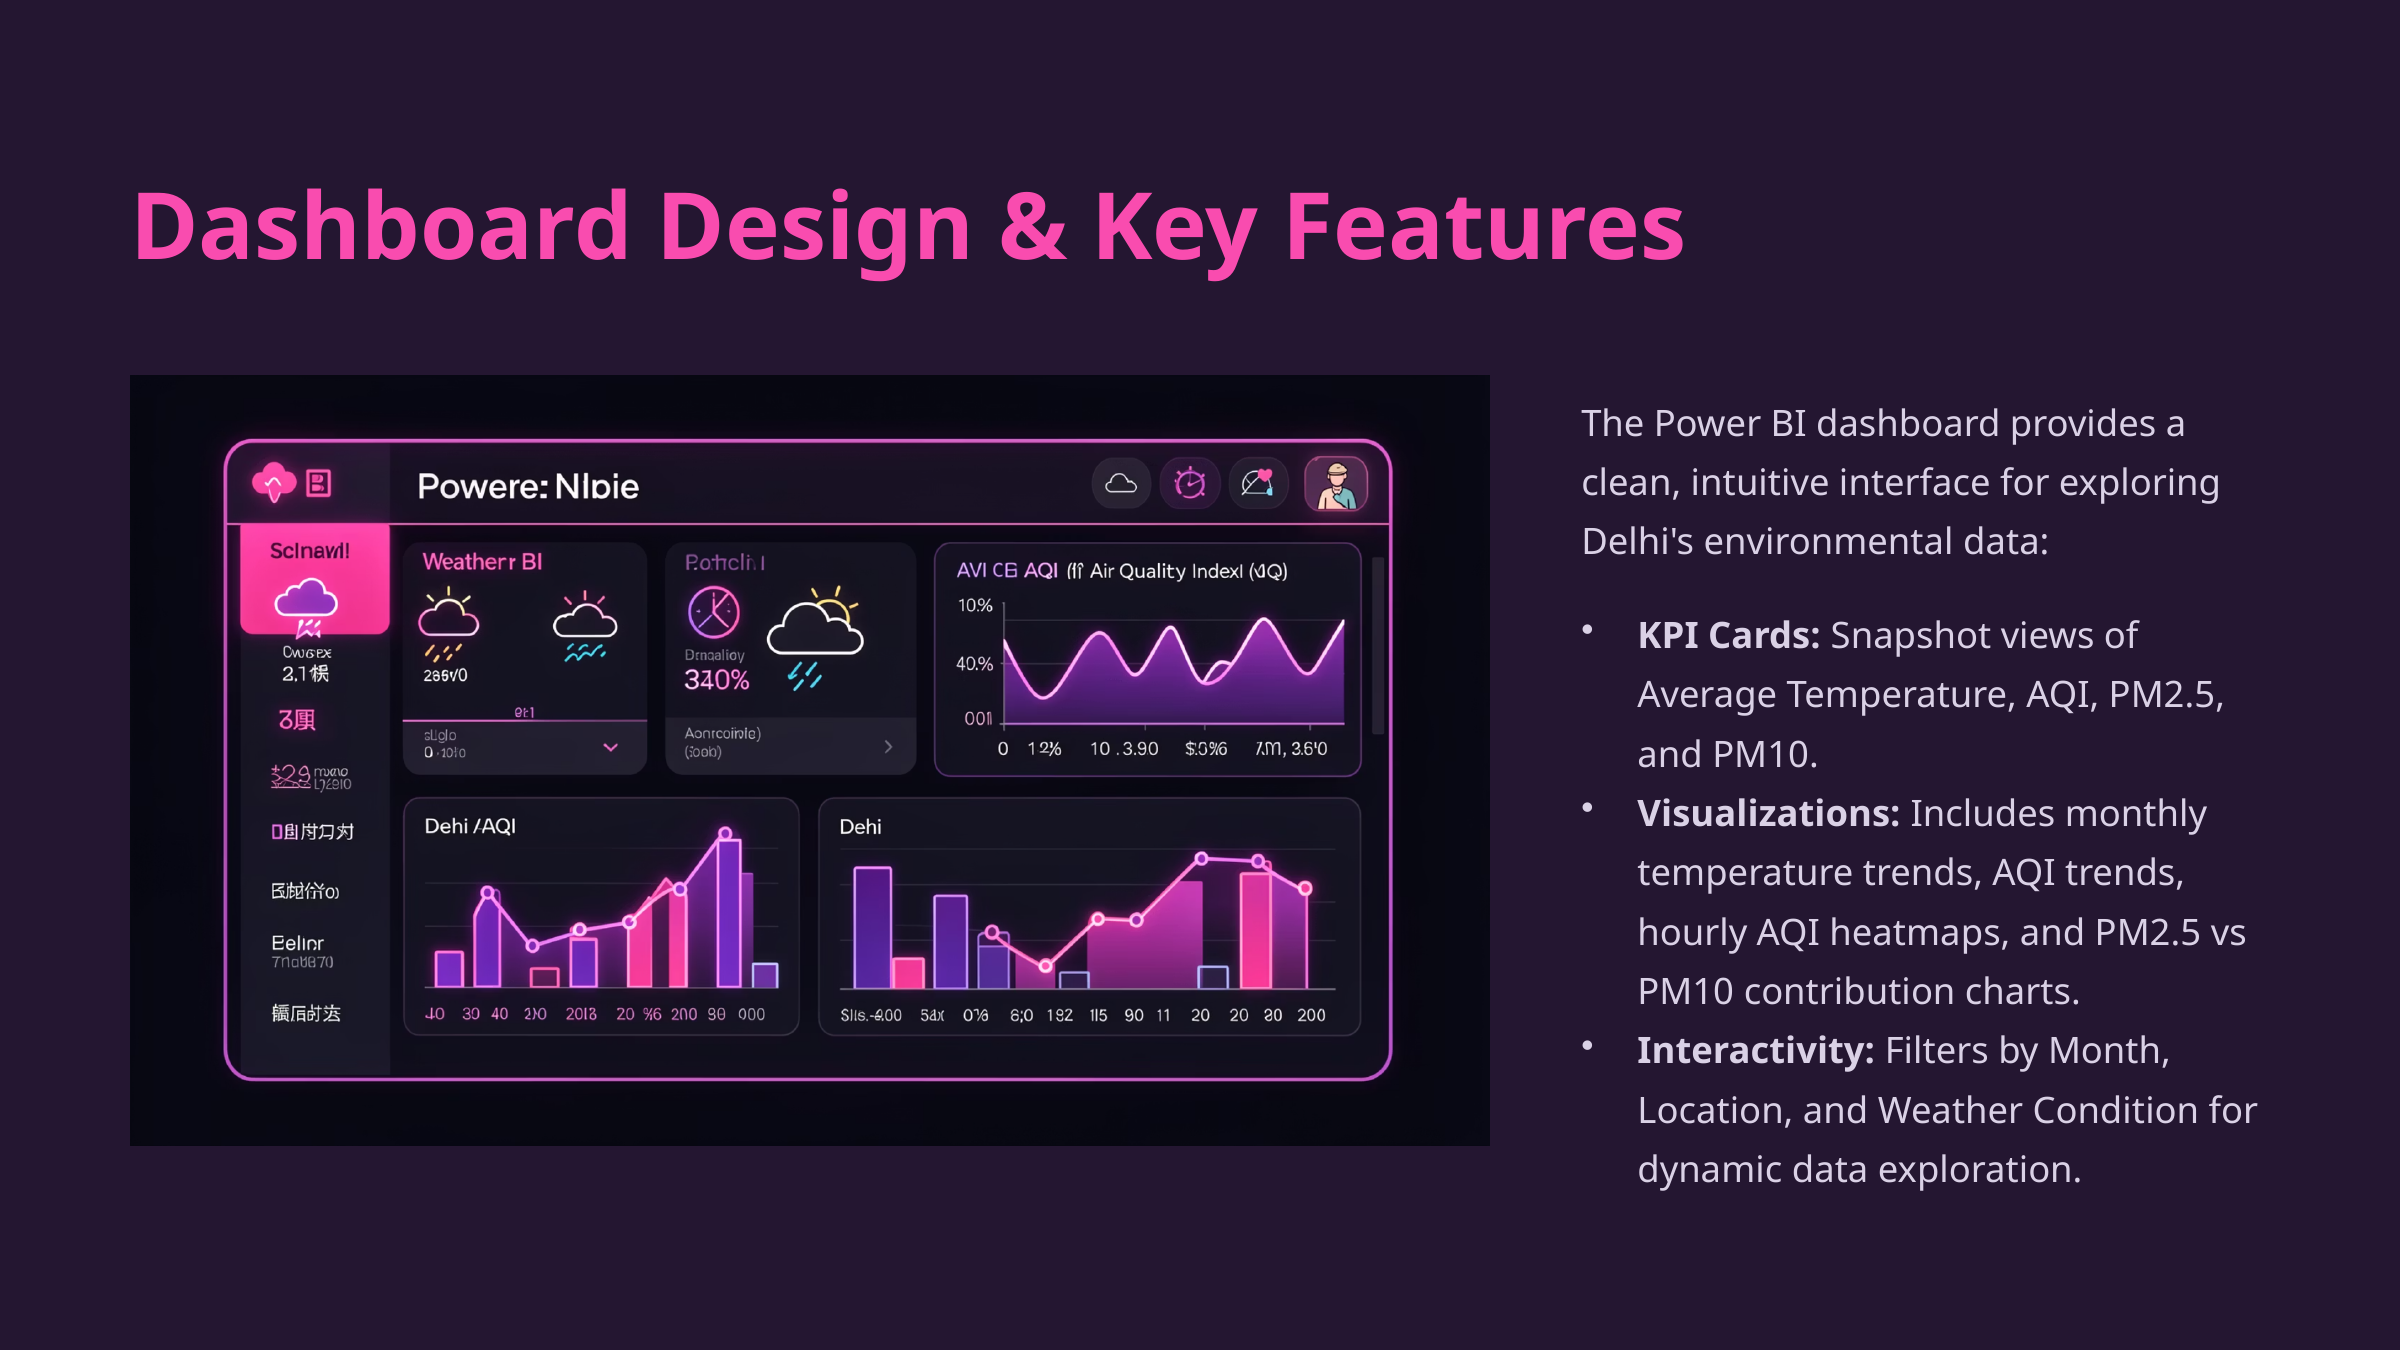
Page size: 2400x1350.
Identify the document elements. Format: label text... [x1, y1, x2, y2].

picture [130, 375, 1490, 1146]
text_box The Power BI dashboard provides a clean, intuitive interface for exploring Delhi's environmental data: [1581, 384, 2271, 563]
text_box KPI Cards: Snapshot views of Average Temperature, AQI, PM2.5, and PM10. Visualizations: Includes monthly temperature trends, AQI trends, hourly AQI heatmaps, and PM2.5 vs PM10 contribution charts. Interactivity: Filters by Month, Location, and Weather Condition for dynamic data exploration. [1581, 596, 2271, 1133]
text_box Dashboard Design & Key Features [130, 162, 1572, 279]
